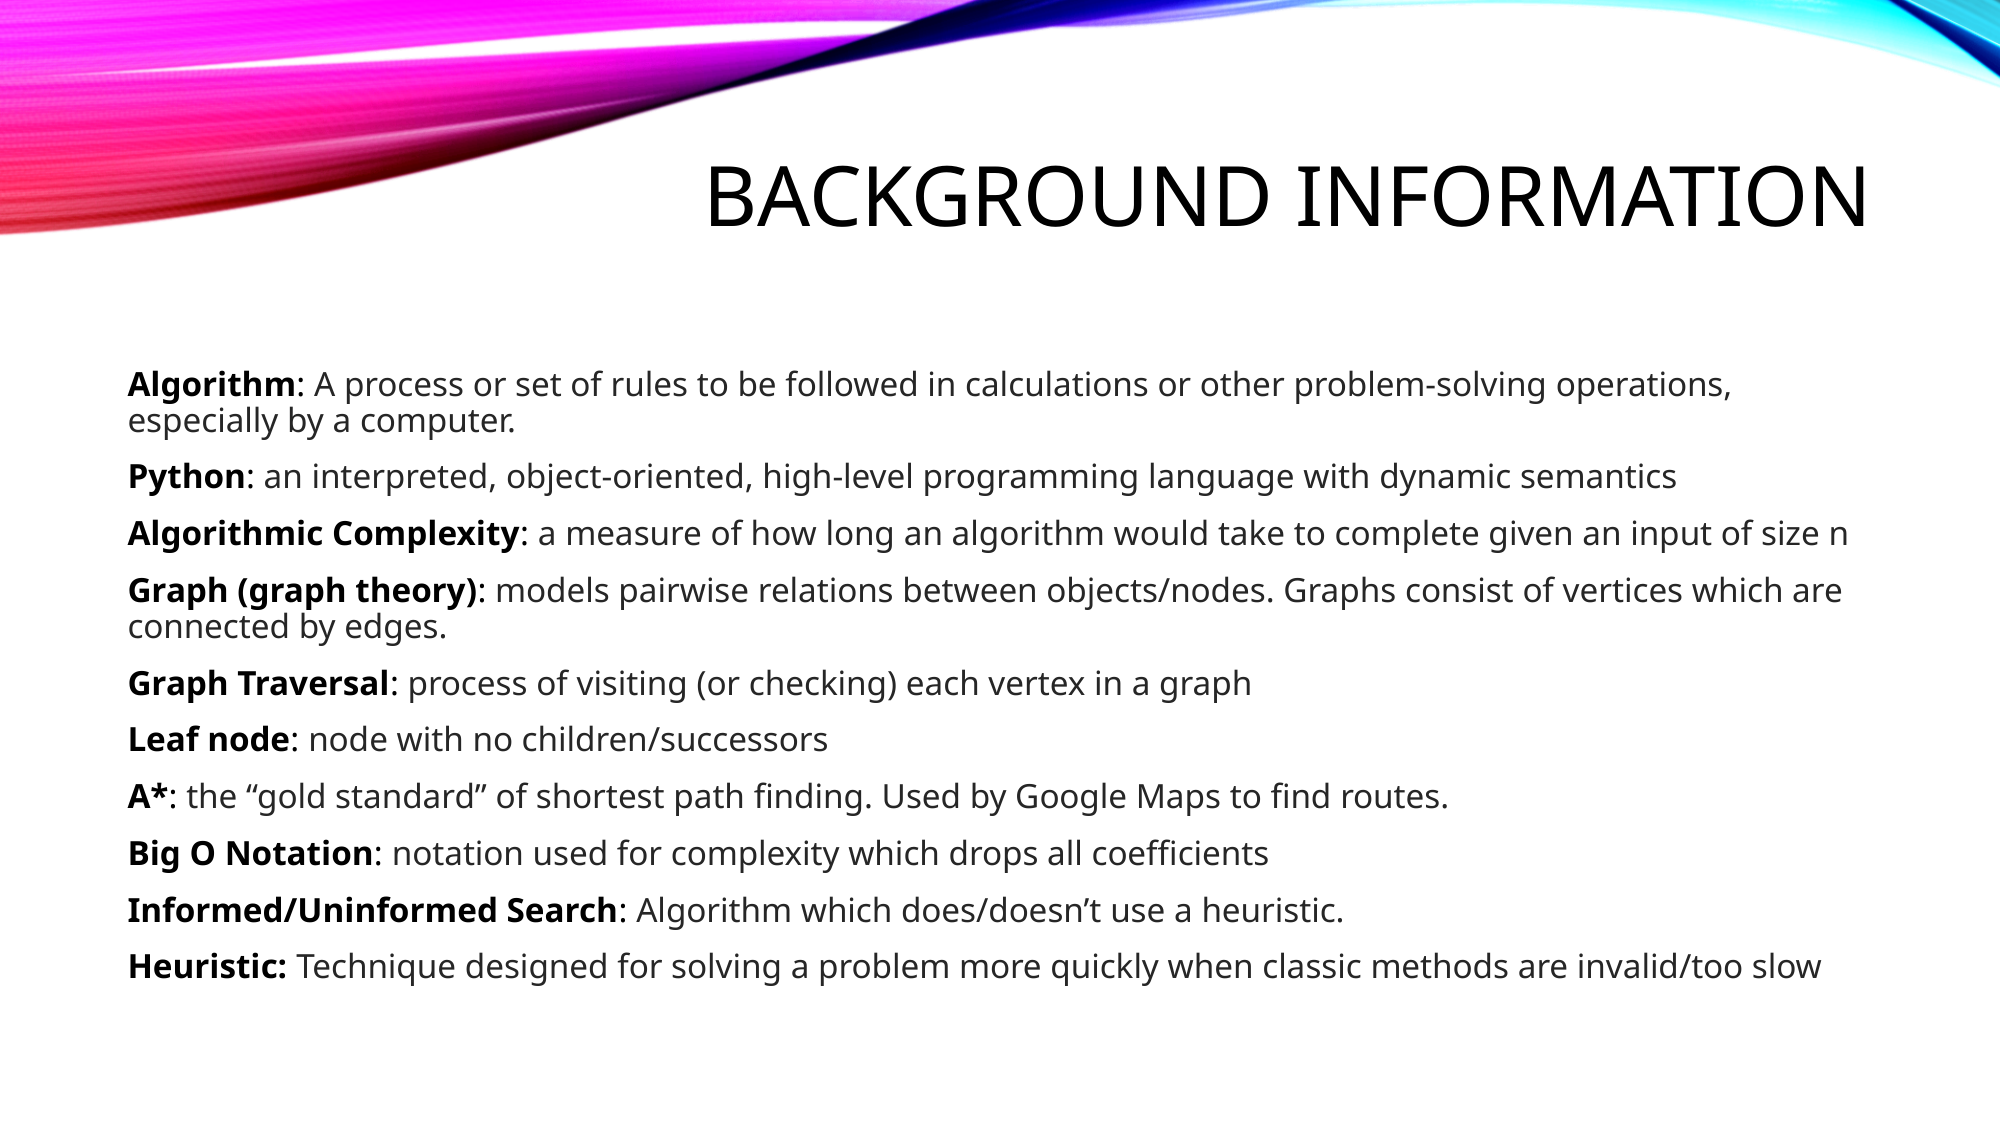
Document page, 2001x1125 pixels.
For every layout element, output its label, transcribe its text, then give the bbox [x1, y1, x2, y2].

picture [0, 0, 2000, 237]
title Background Information (TERMS) [474, 125, 1888, 338]
list Algorithm: A process or set of rules to be followed in calculations or other problem-solving operations, especially by a computer. Python: an interpreted, object-oriented, high-level programming language with dynamic semantics Algorithmic Complexity: a measure of how long an algorithm would take to complete given an input of size n Graph (graph theory): models pairwise relations between objects/nodes. Graphs consist of vertices which are connected by edges. Graph Traversal: process of visiting (or checking) each vertex in a graph Leaf node: node with no children/successors A*: the “gold standard” of shortest path finding. Used by Google Maps to find routes. Big O Notation: notation used for complexity which drops all coefficients Informed/Uninformed Search: Algorithm which does/doesn’t use a heuristic. Heuristic: Technique designed for solving a problem more quickly when classic methods are invalid/too slow [112, 360, 1888, 1021]
picture [1910, 0, 2000, 45]
picture [1890, 0, 2000, 75]
